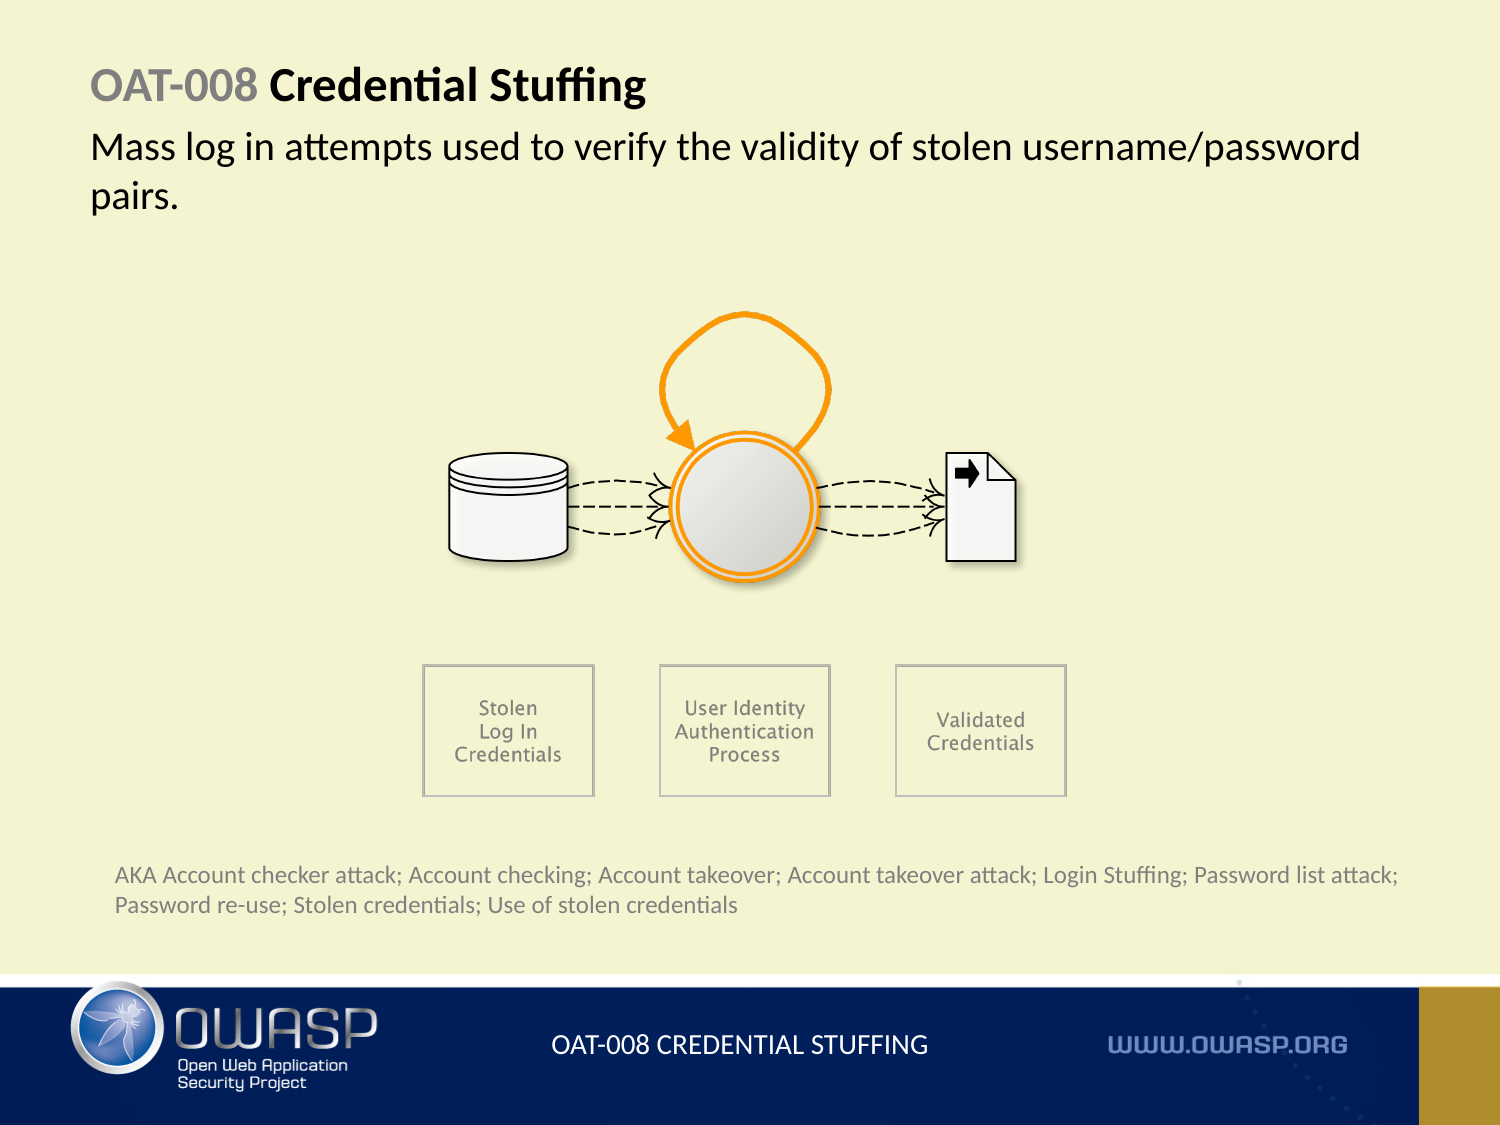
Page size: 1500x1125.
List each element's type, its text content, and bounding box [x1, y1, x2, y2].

text_box [0, 0, 1500, 975]
text_box AKA Account checker attack; Account checking; Account takeover; Account takeover attack; Login Stuffing; Password list attack; Password re-use; Stolen credentials; Use of stolen credentials [99, 850, 1448, 954]
text_box OAT-008 Credential Stuffing [383, 1018, 1097, 1103]
picture [250, 221, 1241, 798]
picture [0, 975, 1500, 1125]
list OAT-008 Credential Stuffing Mass log in attempts used to verify the validity of stolen username/password pairs. [75, 45, 1423, 226]
